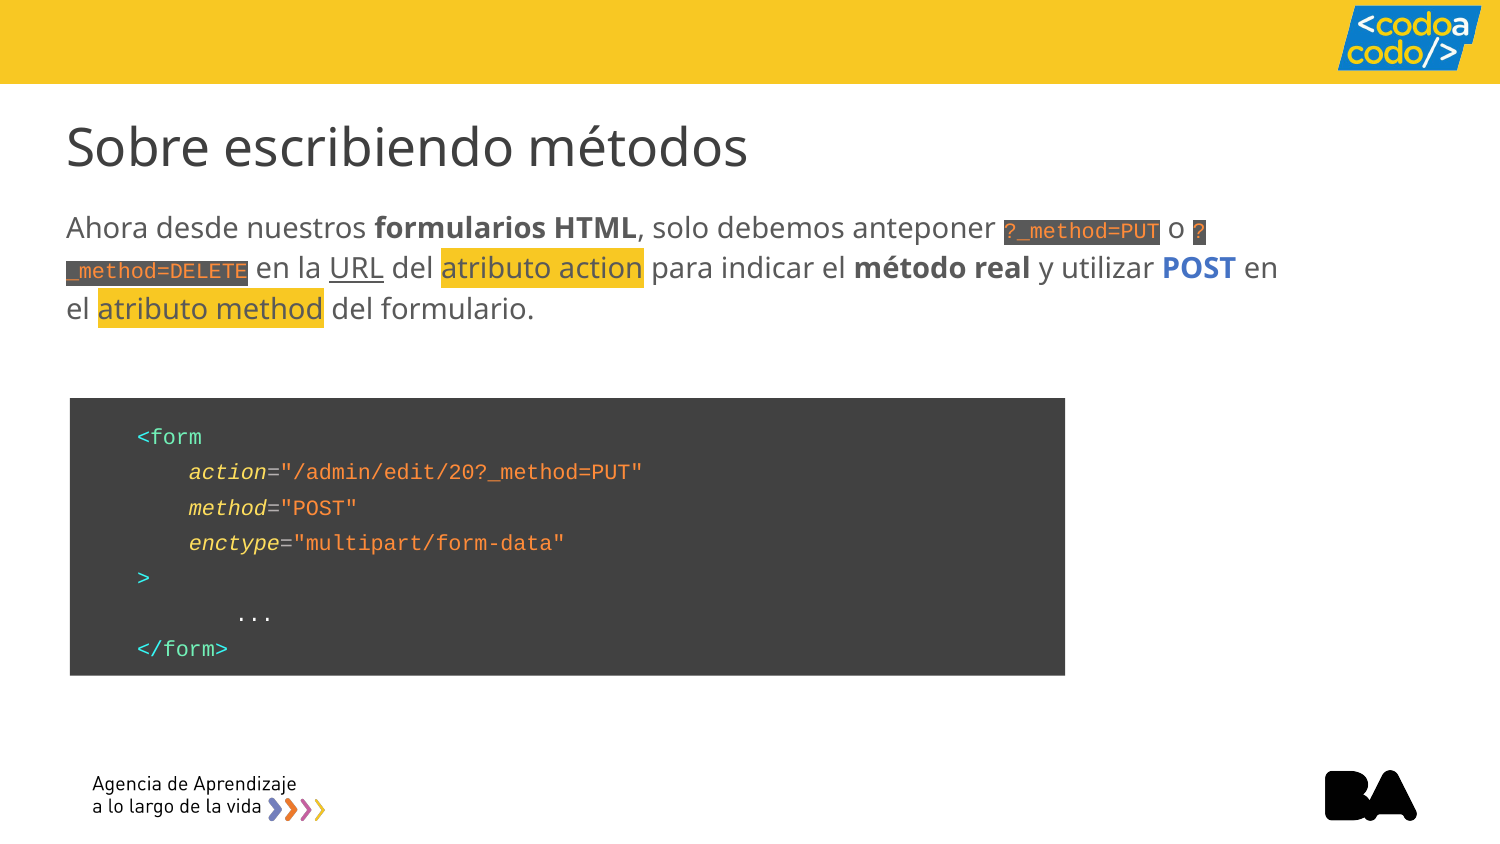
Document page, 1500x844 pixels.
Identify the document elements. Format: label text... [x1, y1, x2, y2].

text_box <form action="/admin/edit/20?_method=PUT" method="POST" enctype="multipart/form-data" > ... </form> [69, 398, 1066, 676]
title Sobre escribiendo métodos [51, 98, 1449, 192]
picture [1337, 5, 1482, 71]
picture [70, 756, 344, 835]
list Ahora desde nuestros formularios HTML, solo debemos anteponer ?_method=PUT o ?_method=DELETE en la URL del atributo action para indicar el método real y utilizar POST en el atributo method del formulario. [51, 189, 1299, 348]
picture [1325, 770, 1417, 821]
